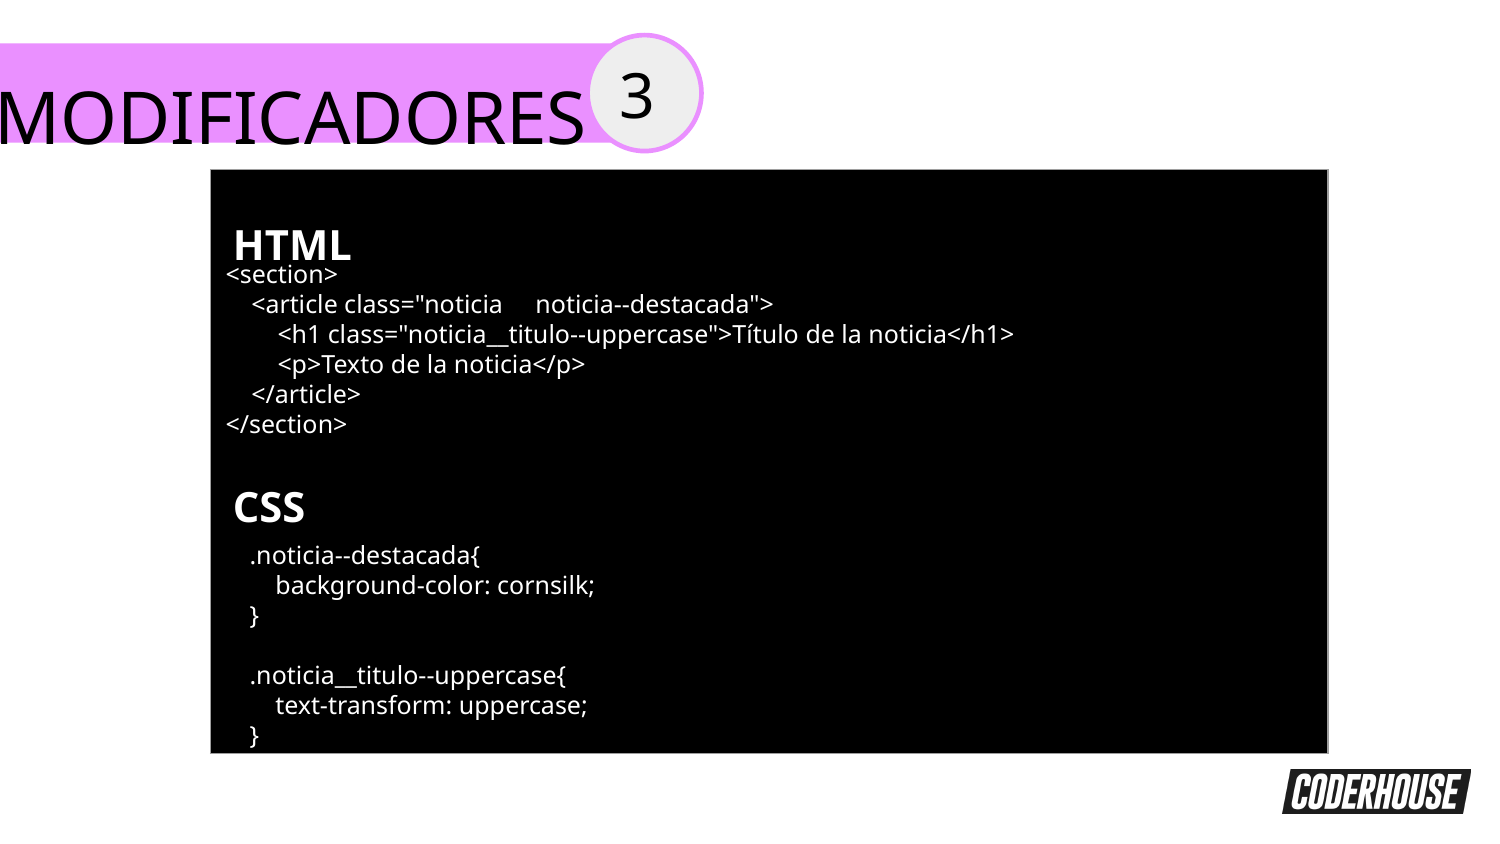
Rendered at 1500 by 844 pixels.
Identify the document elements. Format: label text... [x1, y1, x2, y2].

text_box <section> <article class="noticia noticia--destacada"> <h1 class="noticia__titulo--uppercase">Título de la noticia</h1> <p>Texto de la noticia</p> </article> </section> [210, 243, 1236, 454]
text_box 3 [587, 35, 702, 152]
picture [1281, 769, 1471, 814]
text_box .noticia--destacada{ background-color: cornsilk; } .noticia__titulo--uppercase{ text-transform: uppercase; } [234, 525, 1260, 765]
table_header [211, 170, 1327, 753]
text_box MODIFICADORES [0, 43, 612, 143]
text_box CSS [217, 503, 710, 588]
text_box HTML [217, 195, 710, 243]
